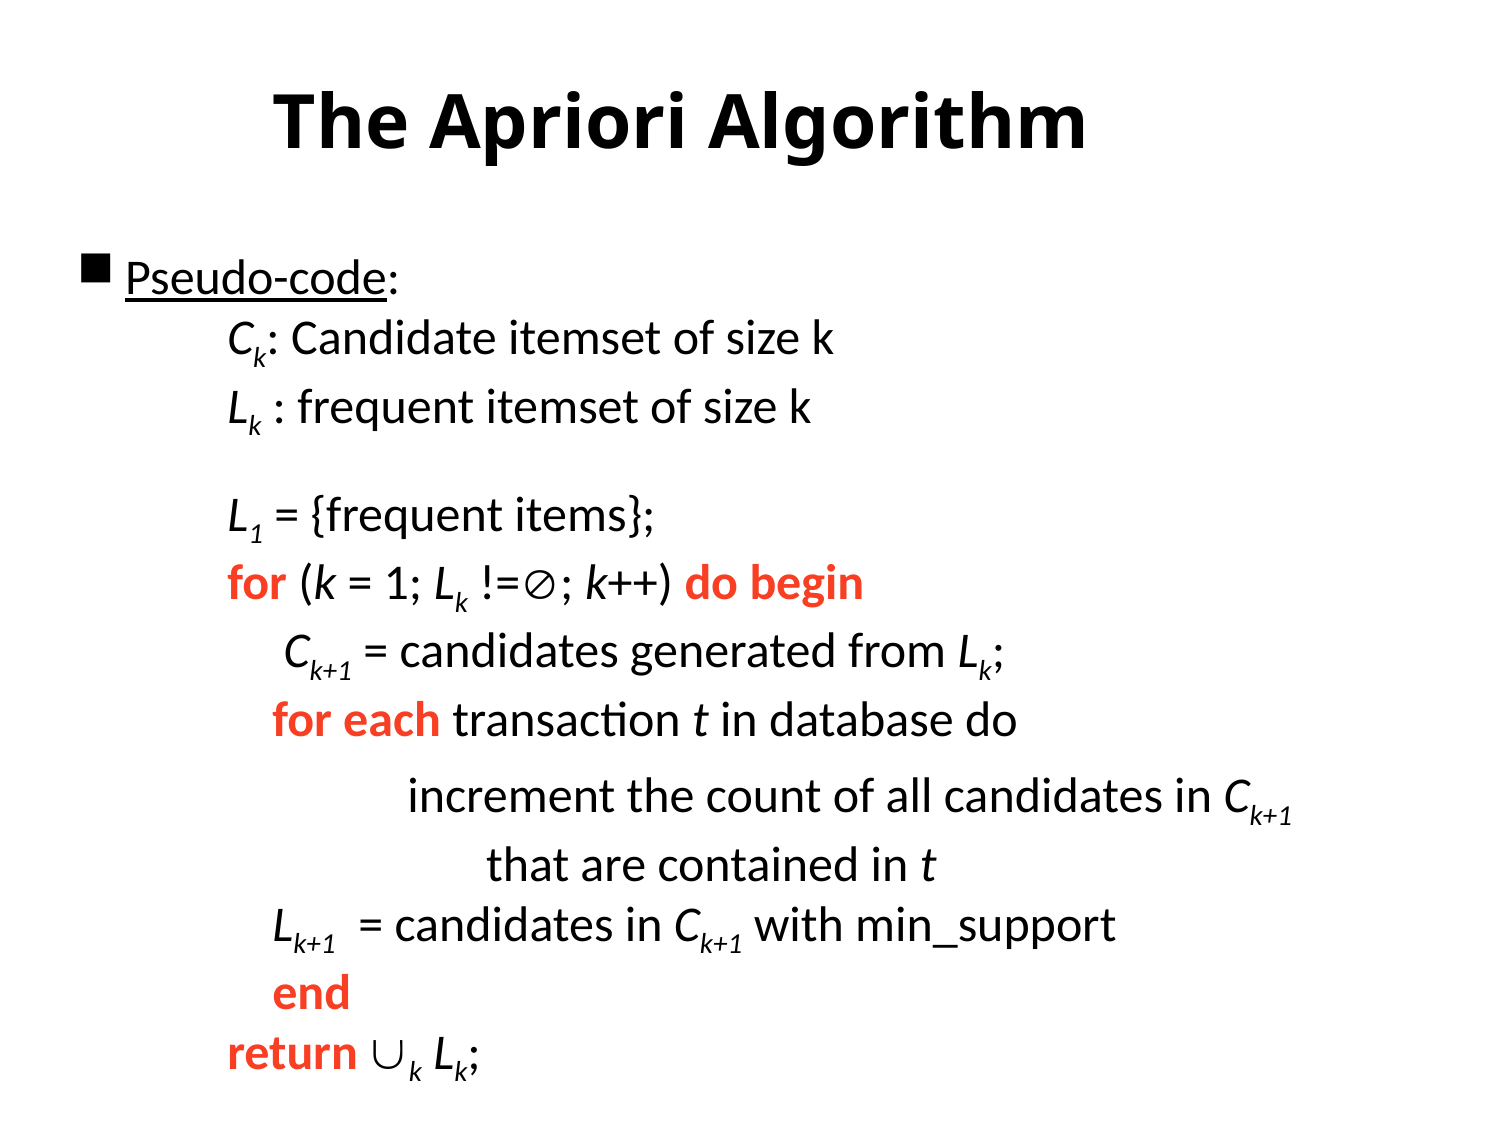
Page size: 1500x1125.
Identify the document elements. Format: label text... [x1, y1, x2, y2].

list Pseudo-code: Ck: Candidate itemset of size k Lk : frequent itemset of size k L1 = {frequent items}; for (k = 1; Lk !=; k++) do begin Ck+1 = candidates generated from Lk; for each transaction t in database do increment the count of all candidates in Ck+1 that are contained in t Lk+1 = candidates in Ck+1 with min_support end return k Lk; [62, 237, 1475, 1088]
title The Apriori Algorithm [62, 66, 1300, 192]
